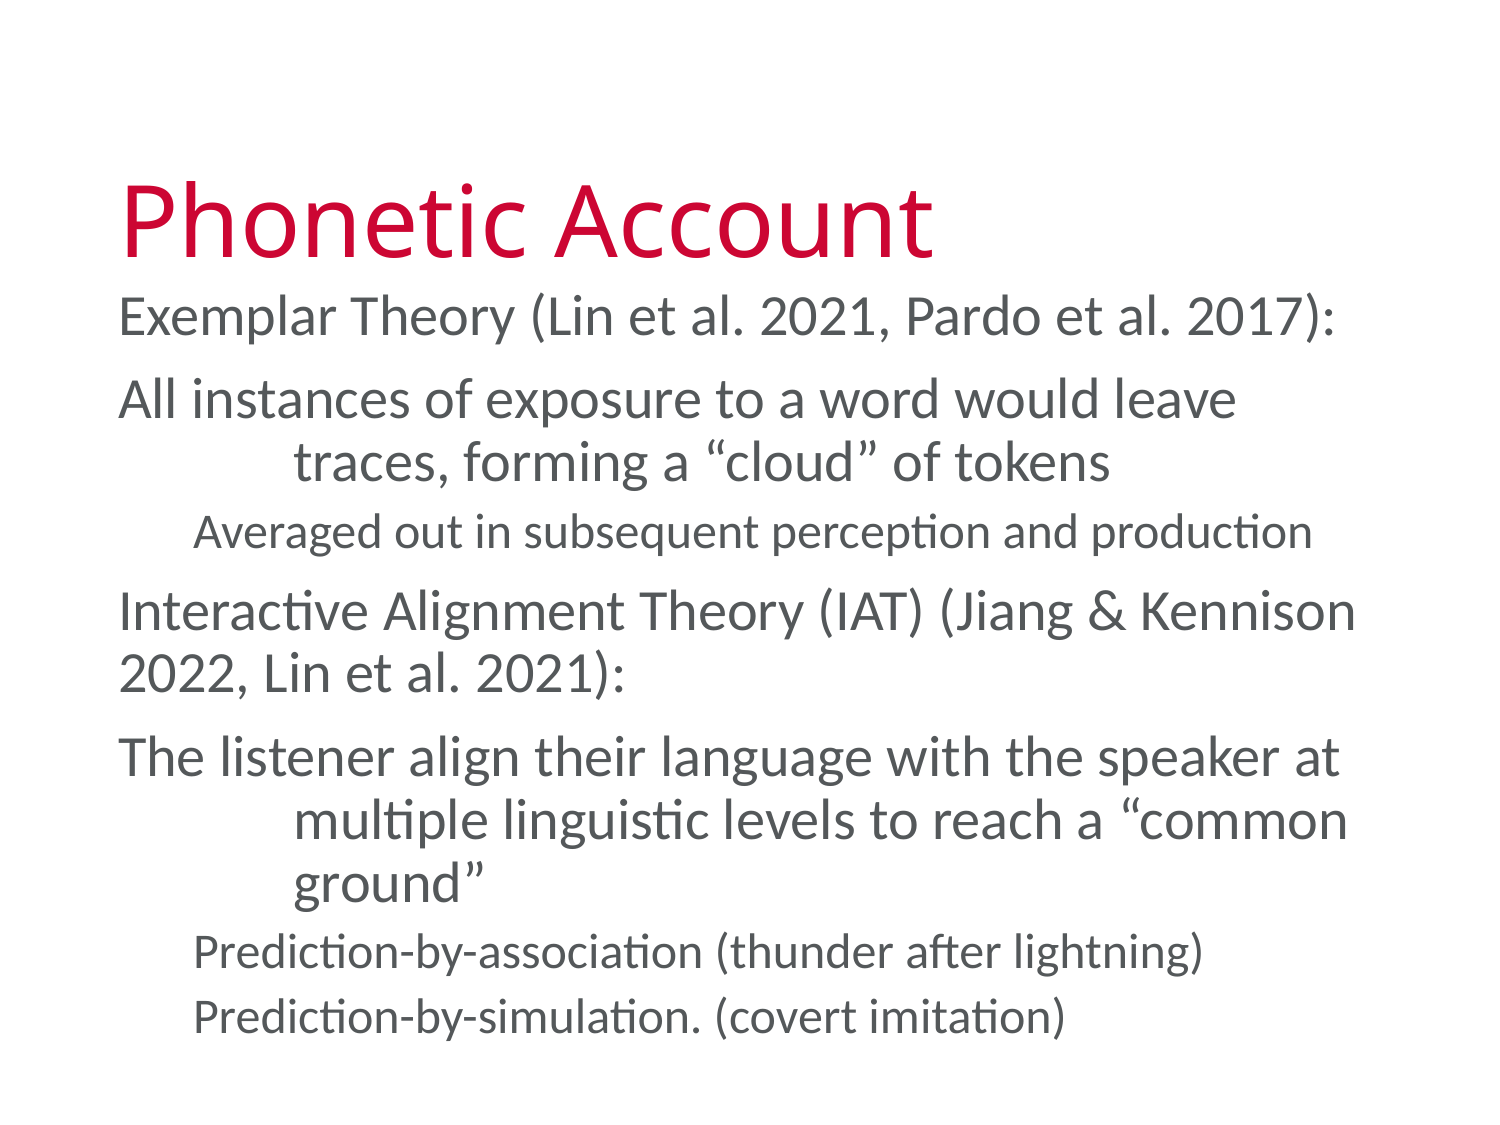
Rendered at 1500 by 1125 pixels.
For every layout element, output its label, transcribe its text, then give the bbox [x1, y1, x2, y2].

list Exemplar Theory (Lin et al. 2021, Pardo et al. 2017): All instances of exposure to a word would leave traces, forming a “cloud” of tokens Averaged out in subsequent perception and production Interactive Alignment Theory (IAT) (Jiang & Kennison 2022, Lin et al. 2021): The listener align their language with the speaker at multiple linguistic levels to reach a “common ground” Prediction-by-association (thunder after lightning) Prediction-by-simulation. (covert imitation) [103, 277, 1397, 1125]
title Phonetic Account [103, 163, 1443, 322]
